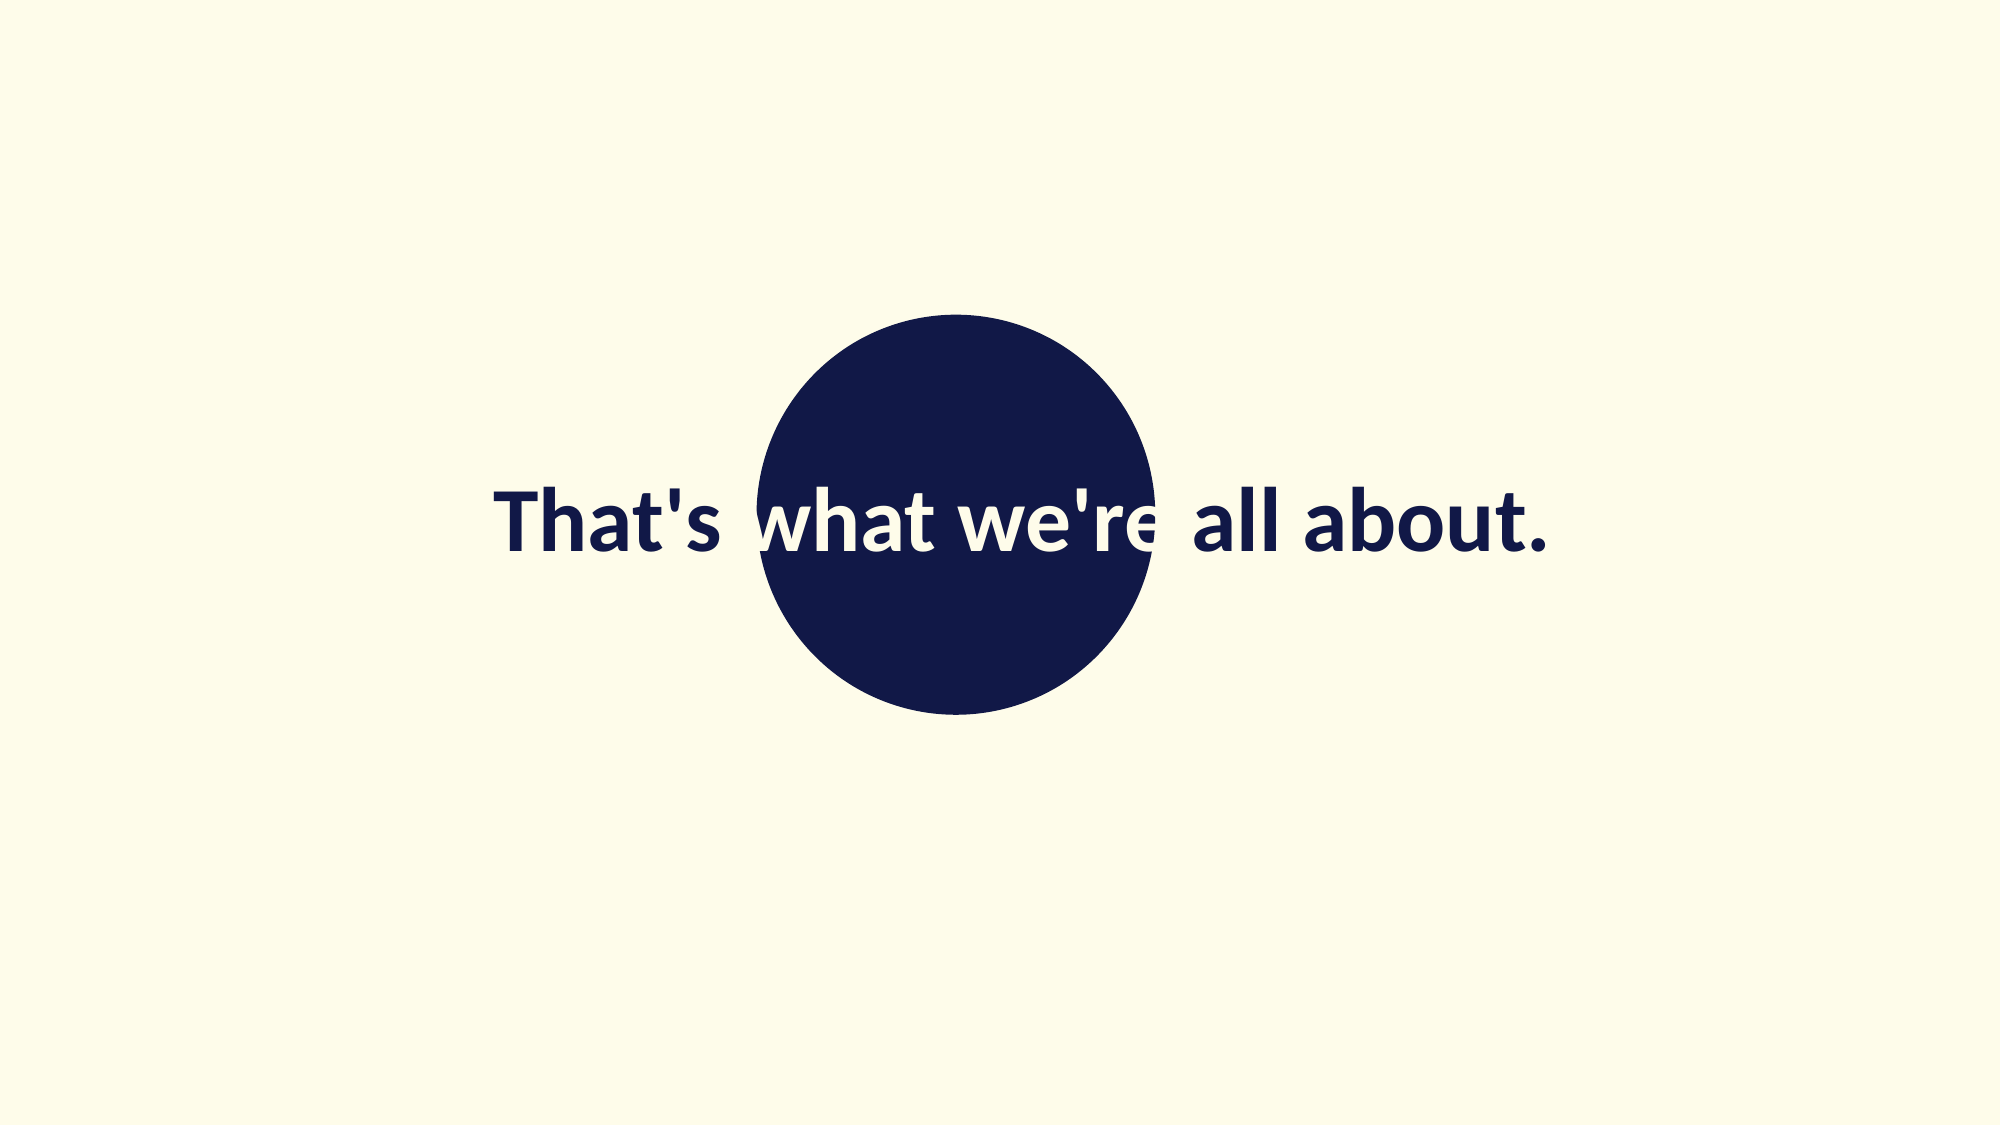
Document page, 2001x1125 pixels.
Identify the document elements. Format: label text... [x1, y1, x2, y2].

text_box That's what we're all about. [478, 452, 1567, 578]
text_box [766, 578, 1146, 715]
text_box [766, 314, 1146, 452]
